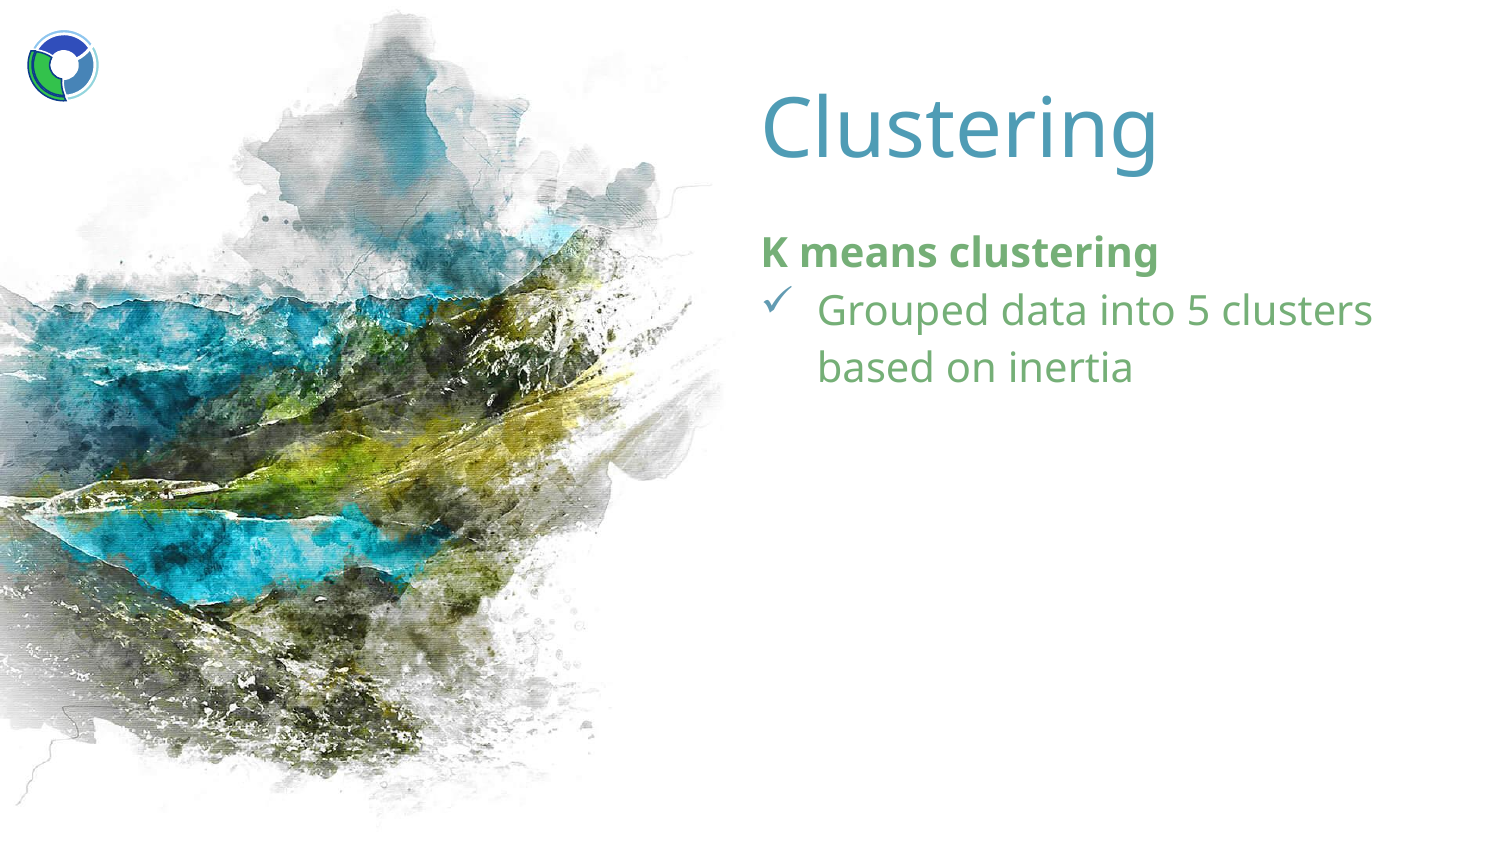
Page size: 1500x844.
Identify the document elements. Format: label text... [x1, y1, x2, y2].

text_box Clustering [760, 33, 1500, 175]
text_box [17, 24, 98, 107]
text_box K means clustering Grouped data into 5 clusters based on inertia [760, 218, 1458, 787]
picture [0, 0, 1500, 844]
